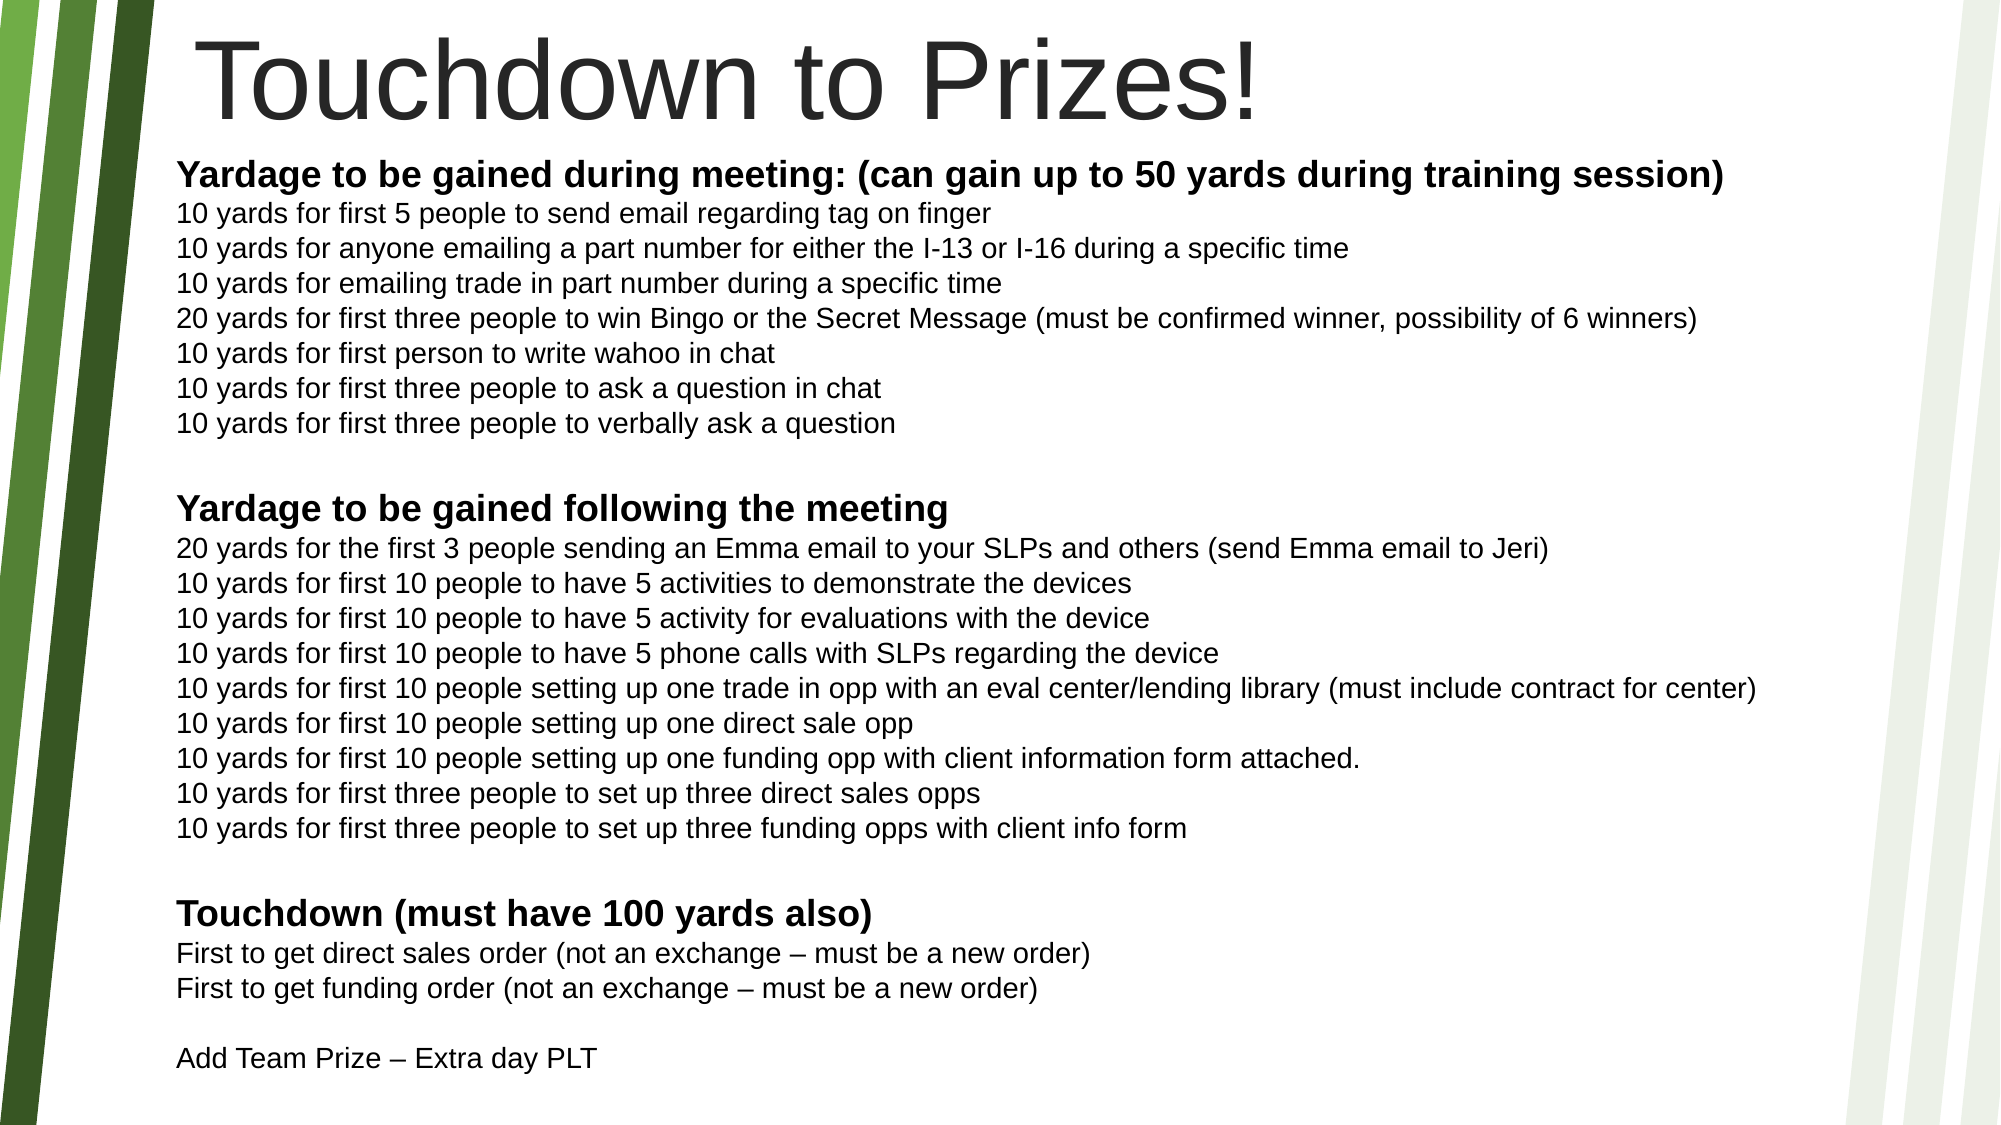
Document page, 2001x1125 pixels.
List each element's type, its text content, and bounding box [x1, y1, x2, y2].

text_box Yardage to be gained during meeting: (can gain up to 50 yards during training session) 10 yards for first 5 people to send email regarding tag on finger 10 yards for anyone emailing a part number for either the I-13 or I-16 during a specific time 10 yards for emailing trade in part number during a specific time 20 yards for first three people to win Bingo or the Secret Message (must be confirmed winner, possibility of 6 winners) 10 yards for first person to write wahoo in chat 10 yards for first three people to ask a question in chat 10 yards for first three people to verbally ask a question Yardage to be gained following the meeting 20 yards for the first 3 people sending an Emma email to your SLPs and others (send Emma email to Jeri) 10 yards for first 10 people to have 5 activities to demonstrate the devices 10 yards for first 10 people to have 5 activity for evaluations with the device 10 yards for first 10 people to have 5 phone calls with SLPs regarding the device 10 yards for first 10 people setting up one trade in opp with an eval center/lending library (must include contract for center) 10 yards for first 10 people setting up one direct sale opp 10 yards for first 10 people setting up one funding opp with client information form attached. 10 yards for first three people to set up three direct sales opps 10 yards for first three people to set up three funding opps with client info form Touchdown (must have 100 yards also) First to get direct sales order (not an exchange – must be a new order) First to get funding order (not an exchange – must be a new order) Add Team Prize – Extra day PLT [161, 142, 1937, 1082]
list Touchdown to Prizes! [178, 23, 1937, 142]
